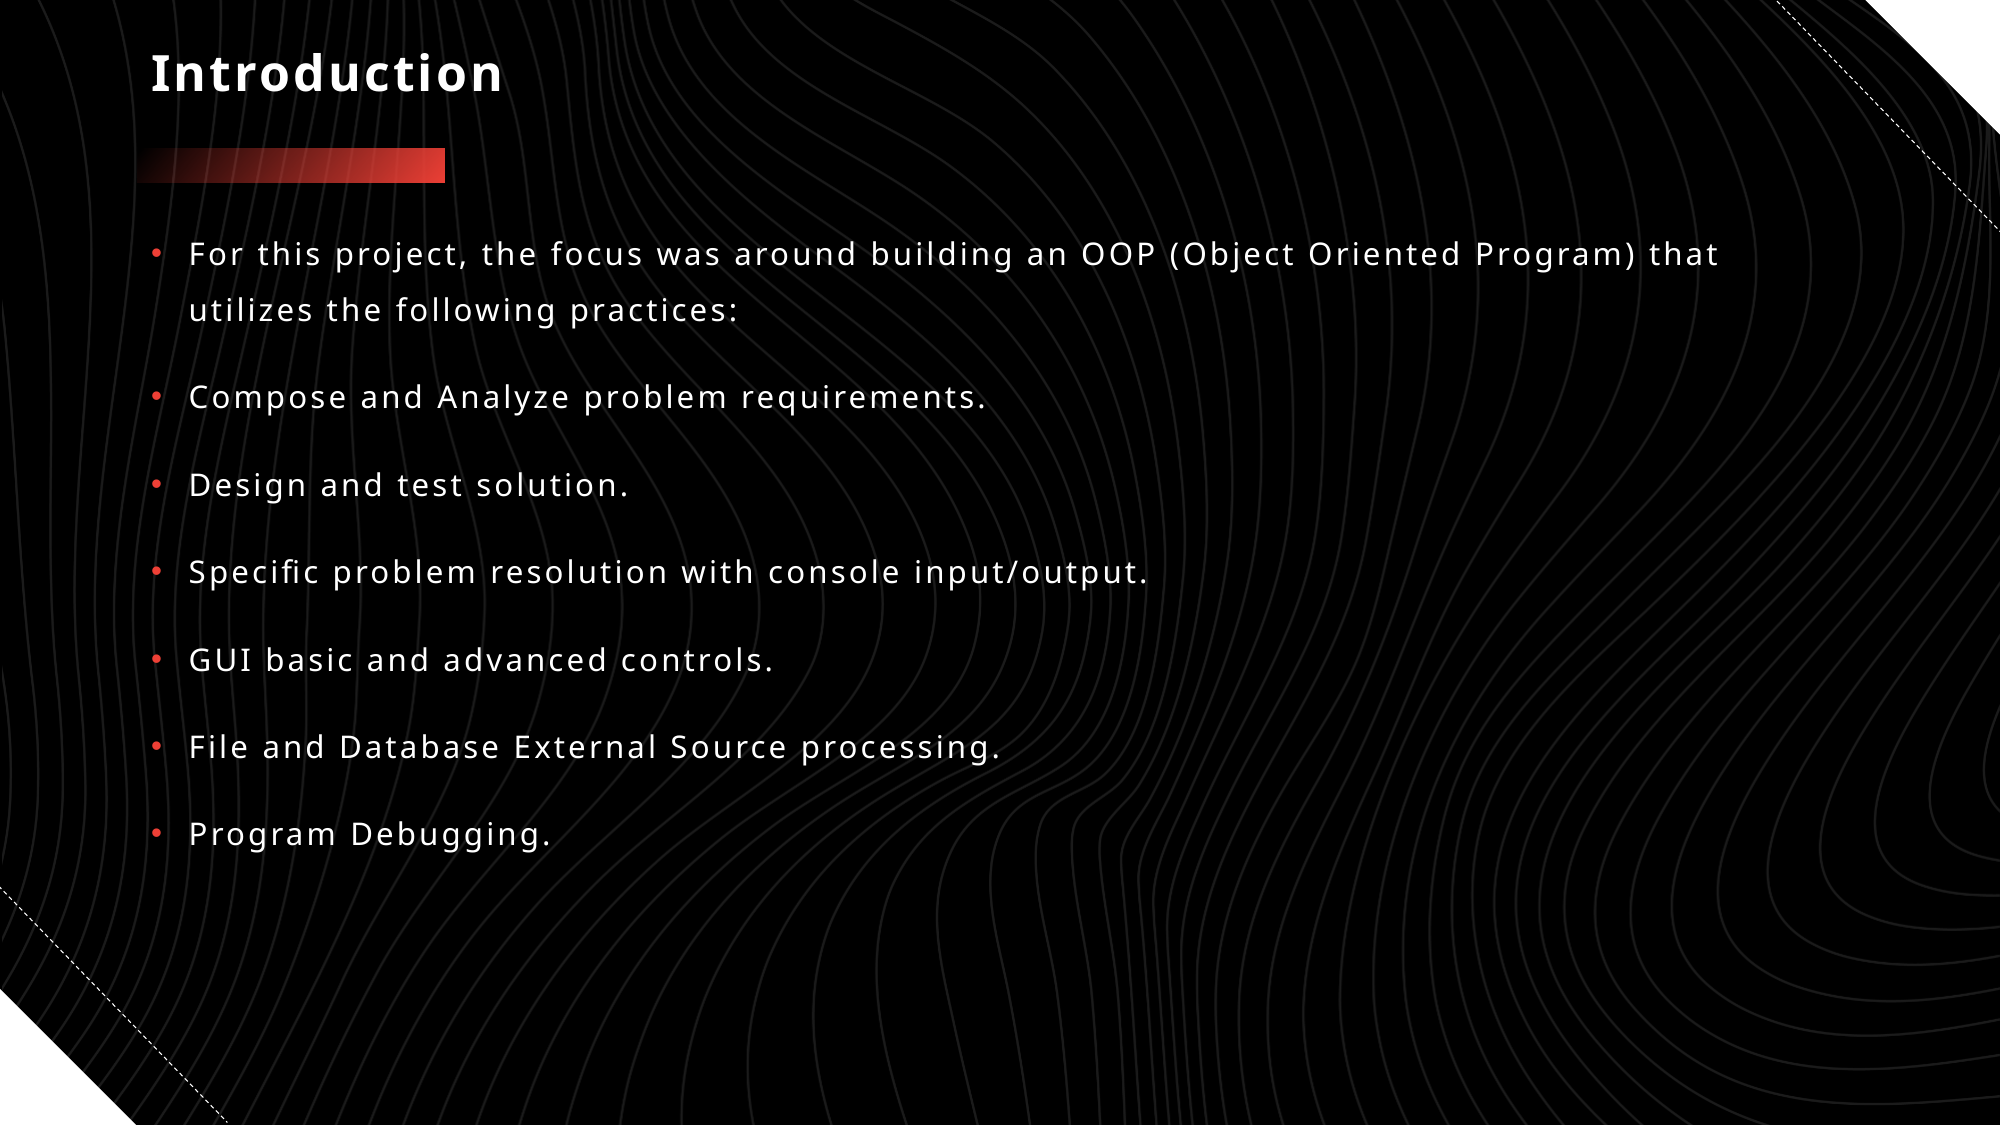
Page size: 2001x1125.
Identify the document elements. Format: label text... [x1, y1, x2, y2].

title Introduction [136, 27, 1863, 124]
list For this project, the focus was around building an OOP (Object Oriented Program) that utilizes the following practices: Compose and Analyze problem requirements. Design and test solution. Specific problem resolution with console input/output. GUI basic and advanced controls. File and Database External Source processing. Program Debugging. [136, 207, 1864, 946]
